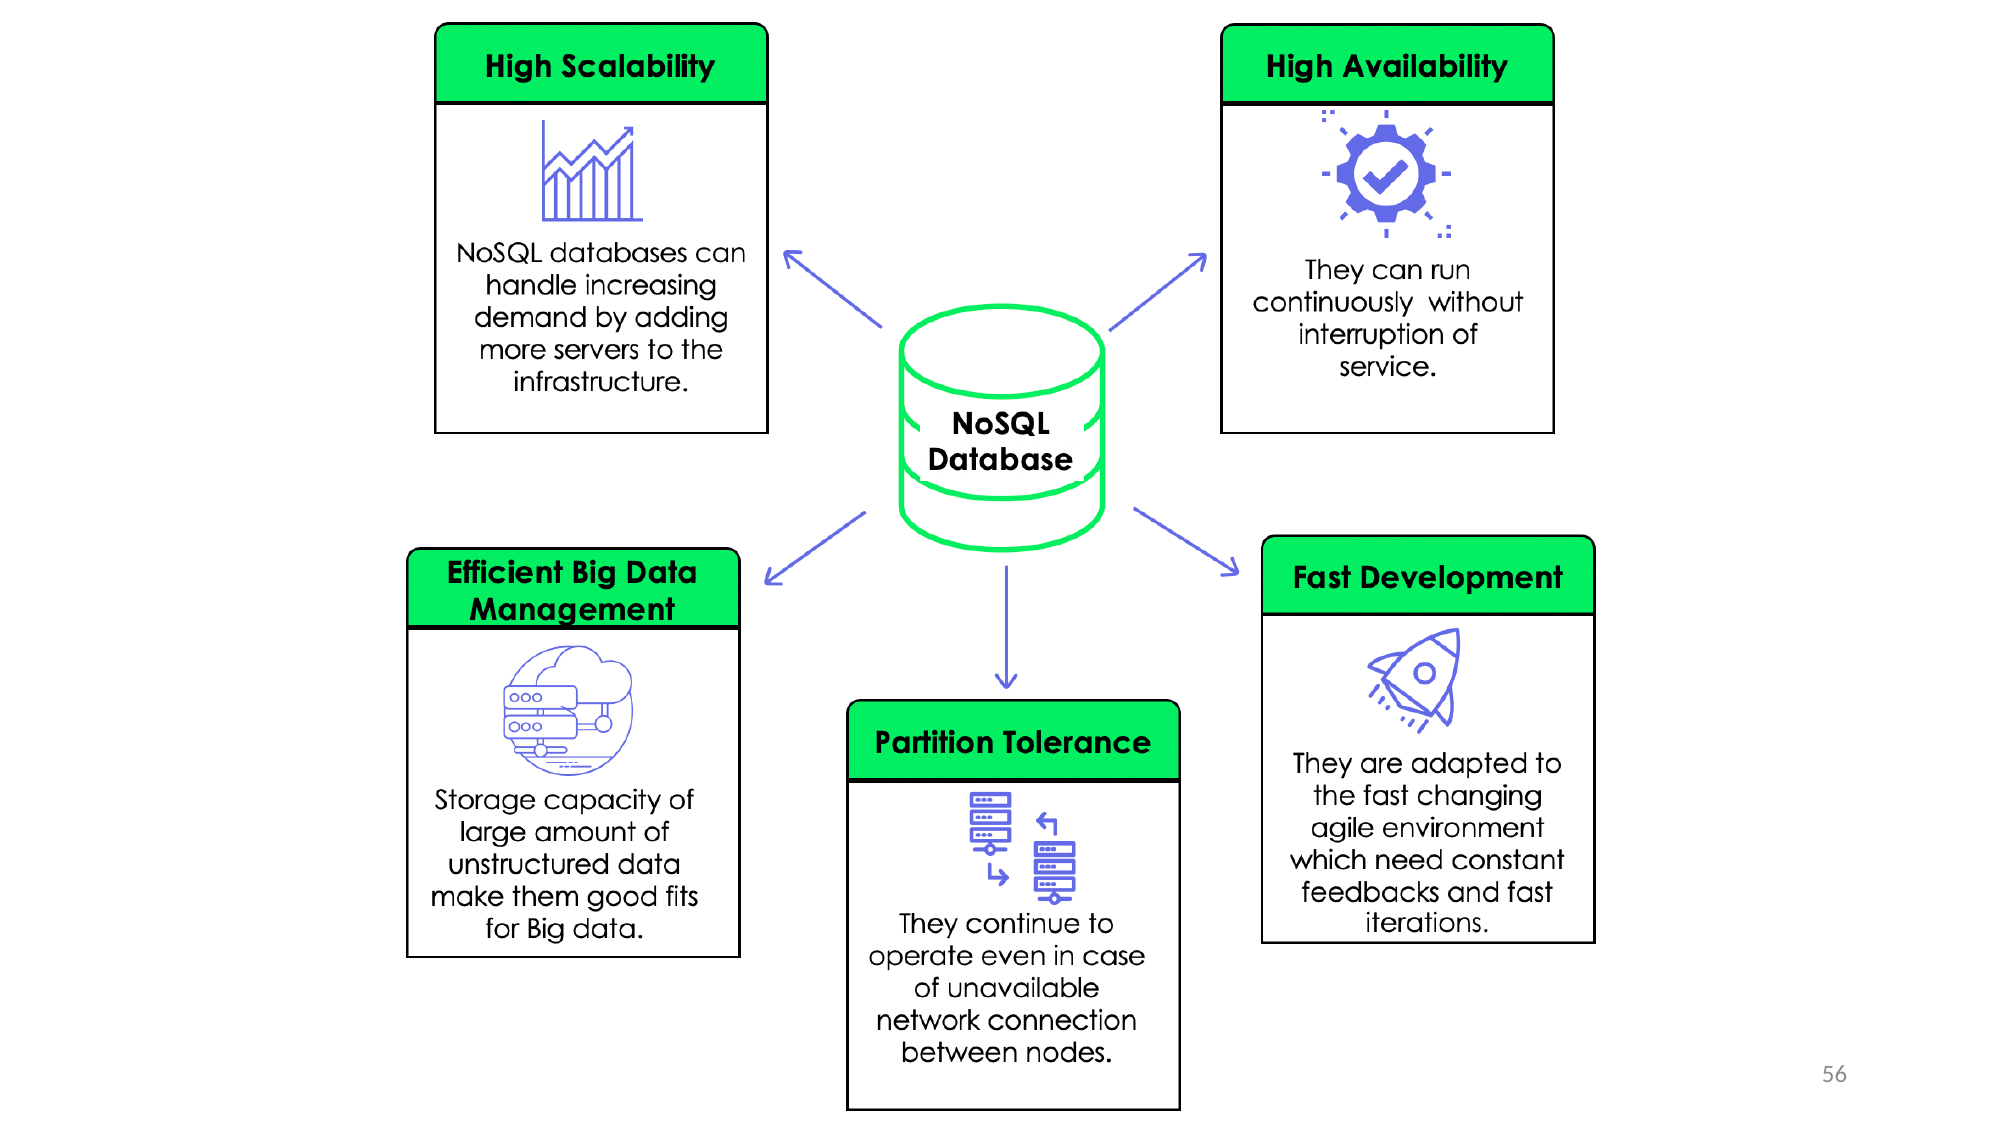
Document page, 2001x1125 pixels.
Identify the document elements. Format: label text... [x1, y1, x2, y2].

picture [375, 0, 1625, 1125]
slide_number 56 [1625, 1042, 1863, 1103]
